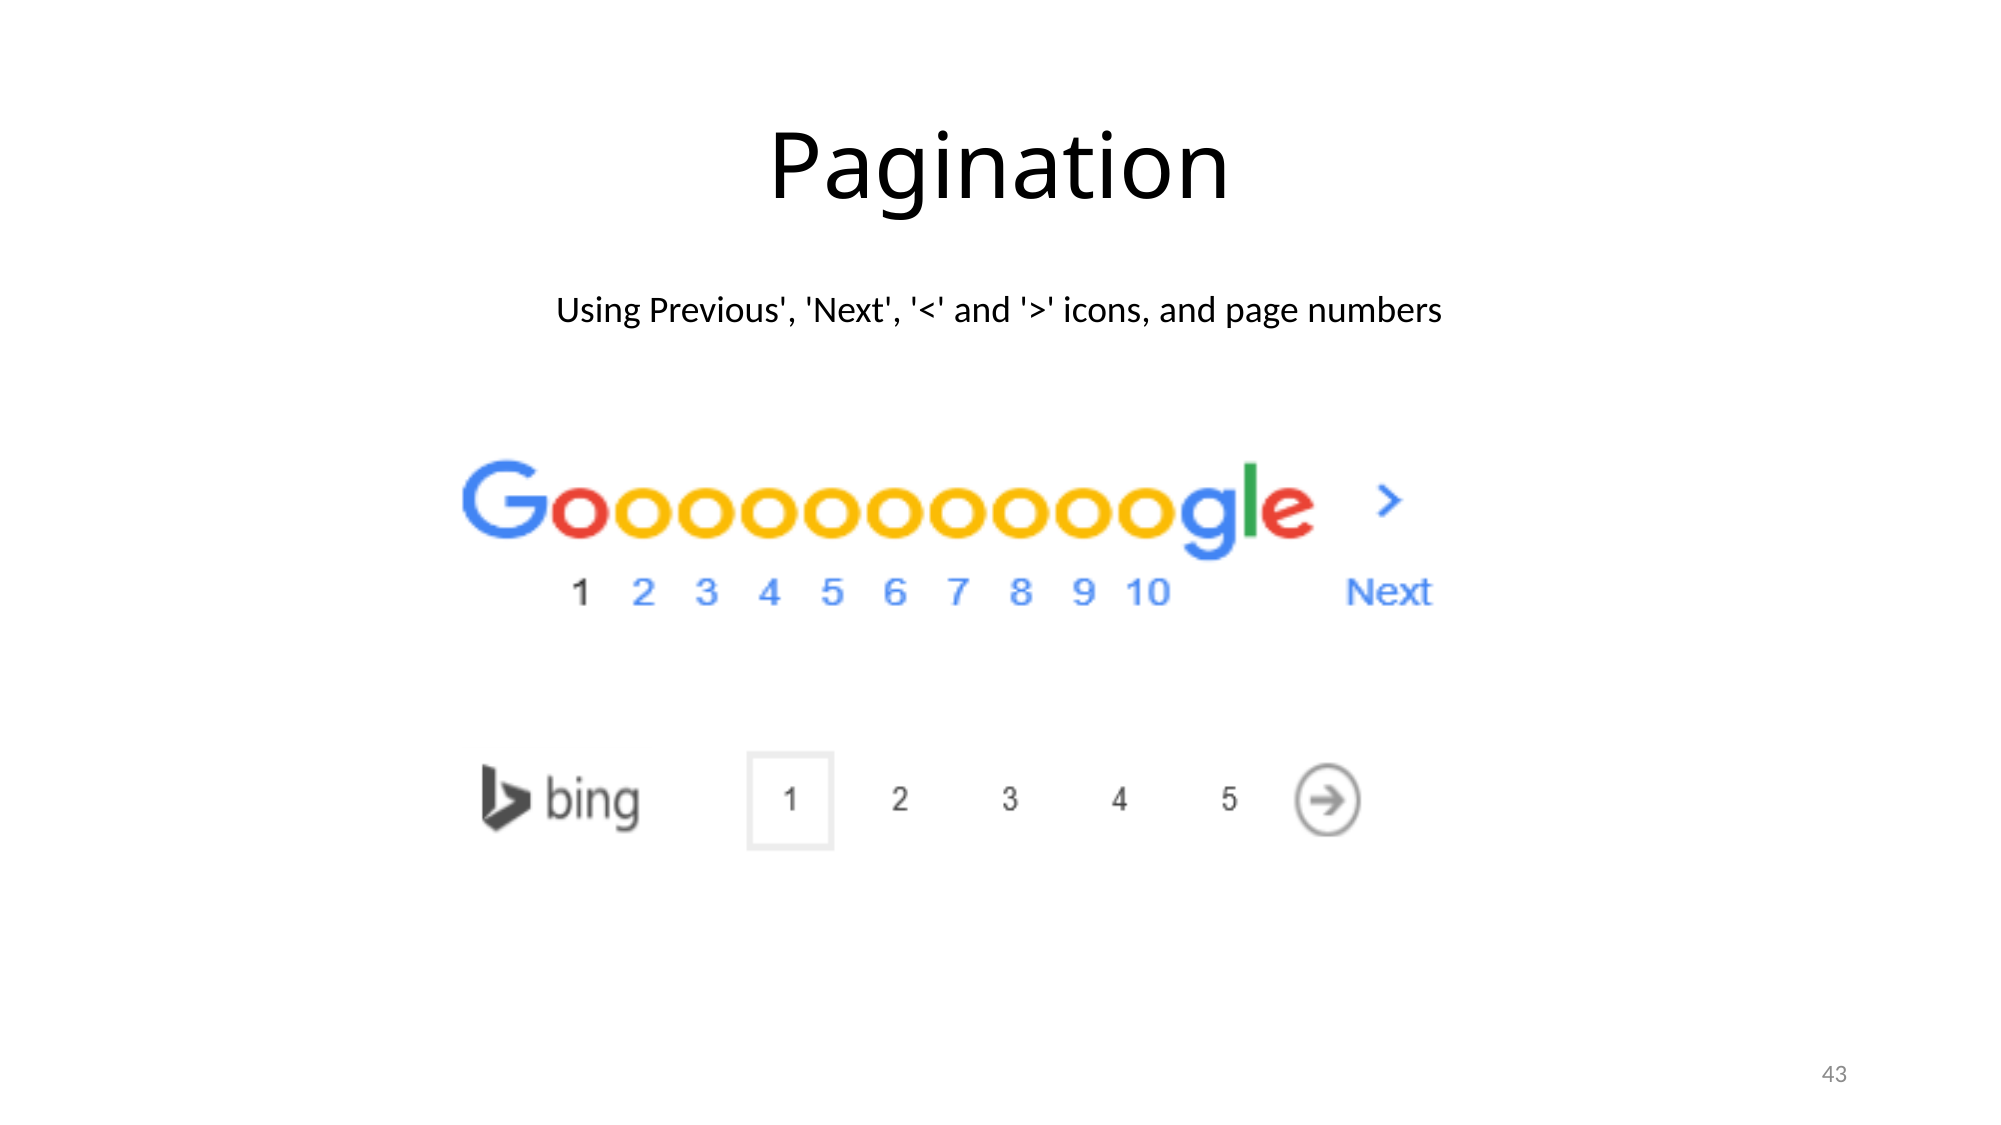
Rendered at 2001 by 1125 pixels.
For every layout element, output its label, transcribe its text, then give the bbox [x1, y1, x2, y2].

title Pagination [137, 59, 1863, 278]
text_box Using Previous', 'Next', '<' and '>' icons, and page numbers [541, 277, 1459, 337]
picture [383, 390, 1500, 662]
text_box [461, 714, 1422, 920]
slide_number 43 [1412, 1042, 1863, 1103]
